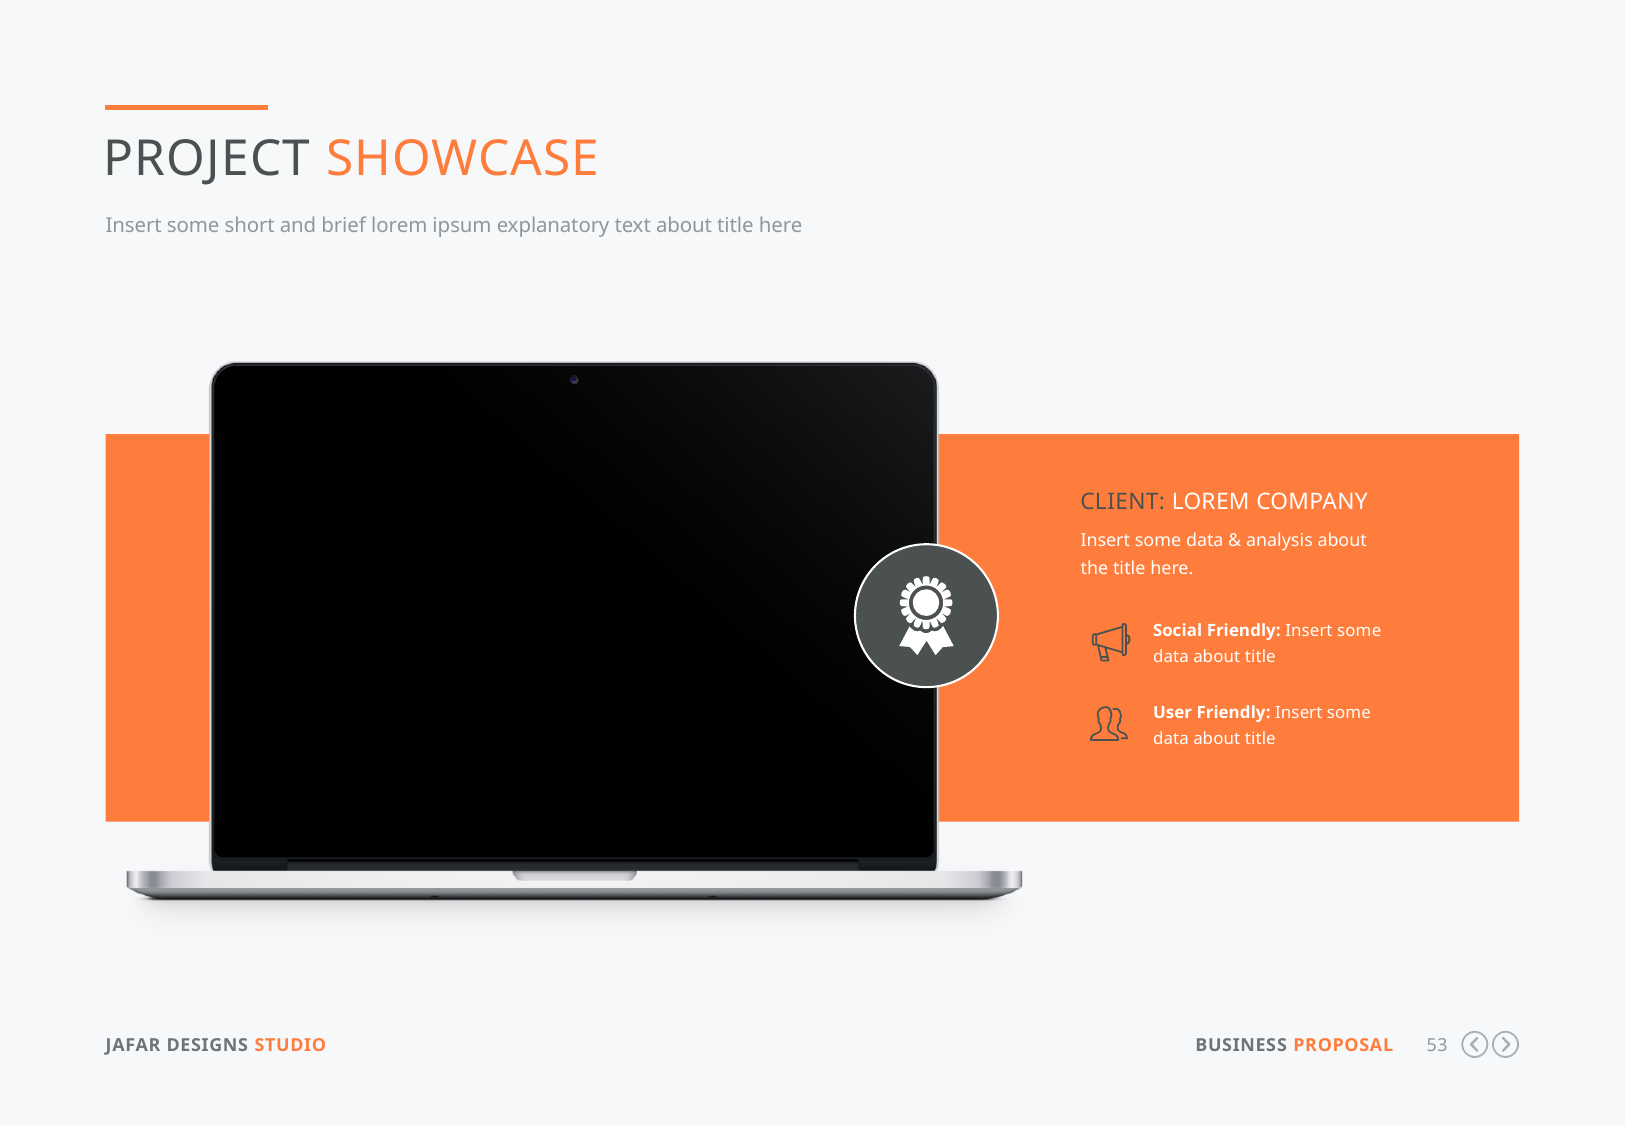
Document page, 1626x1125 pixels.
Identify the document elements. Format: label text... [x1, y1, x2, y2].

text_box [1089, 706, 1128, 741]
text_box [854, 544, 998, 688]
list Project Showcase [103, 125, 1518, 185]
list Insert some short and brief lorem ipsum explanatory text about title here [105, 209, 1519, 241]
text_box Social Friendly: Insert some data about title [1153, 613, 1388, 667]
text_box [1080, 475, 1389, 579]
picture [102, 339, 1047, 938]
text_box [1091, 622, 1131, 662]
text_box User Friendly: Insert some data about title [1153, 695, 1388, 748]
